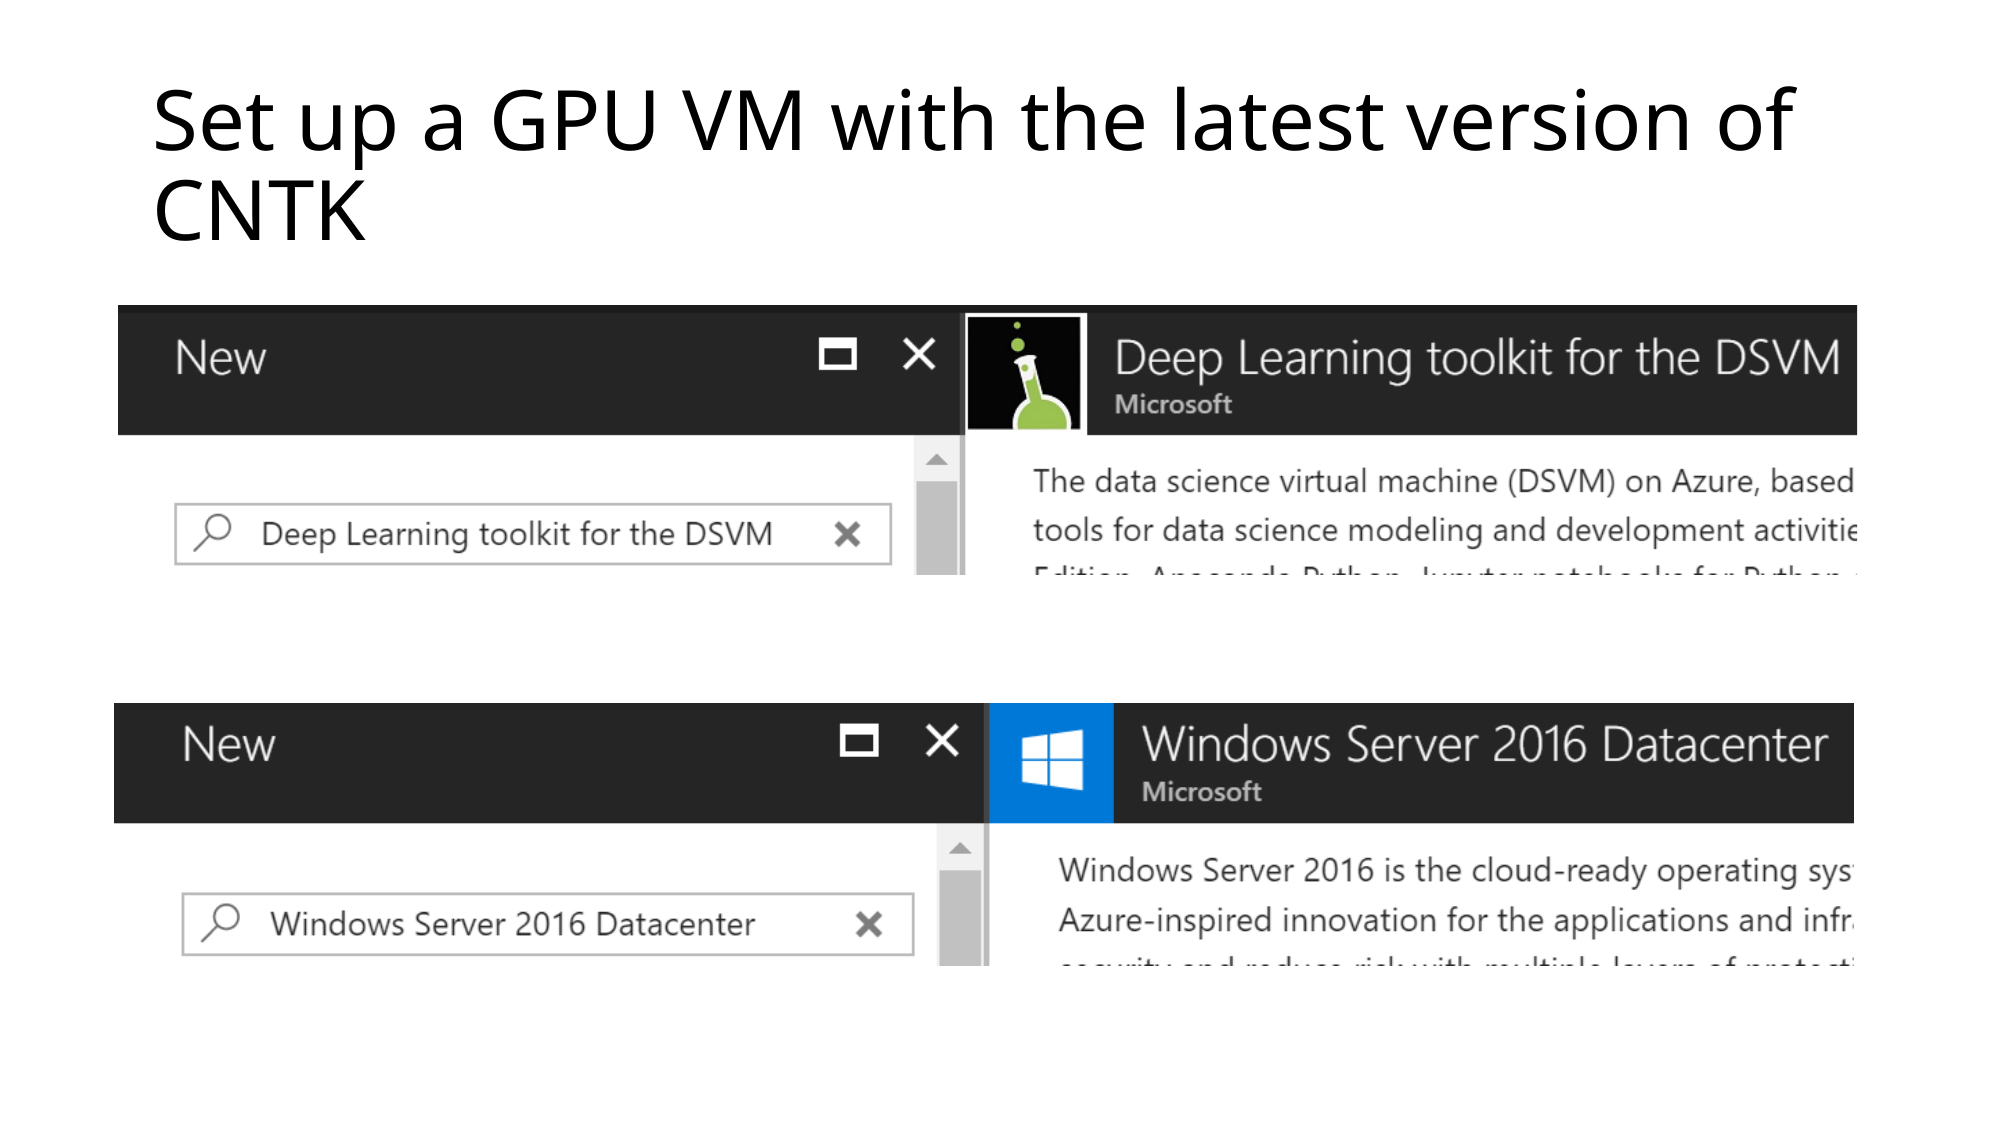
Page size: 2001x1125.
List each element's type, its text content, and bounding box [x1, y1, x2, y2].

picture [118, 305, 1858, 575]
title Set up a GPU VM with the latest version of CNTK [137, 59, 1863, 278]
picture [114, 703, 1854, 966]
